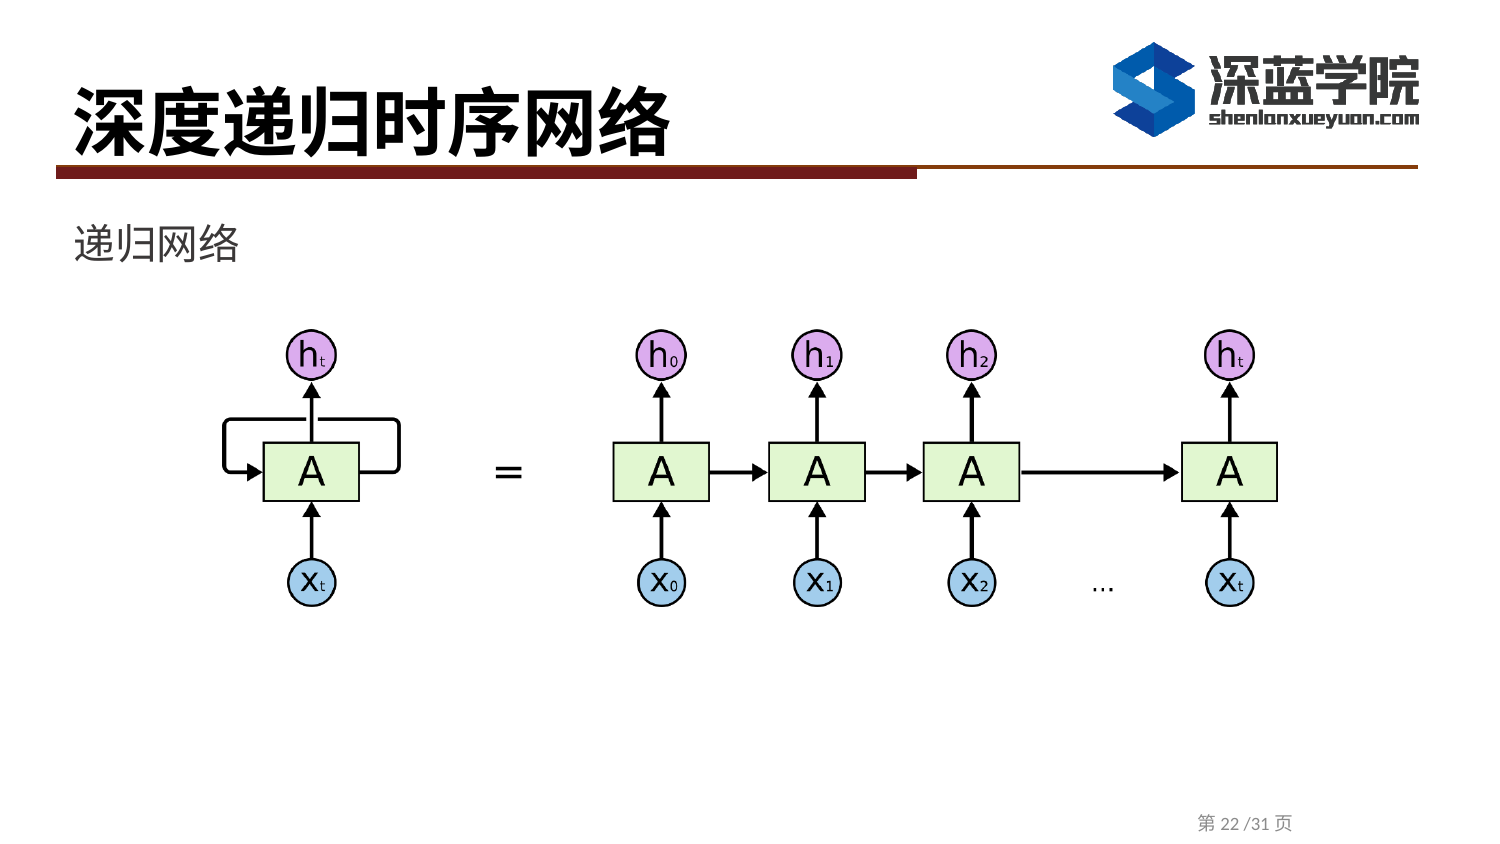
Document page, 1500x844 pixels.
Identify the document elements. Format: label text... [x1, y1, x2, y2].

text_box 递归网络 [58, 185, 256, 276]
picture [222, 329, 1278, 607]
slide_number 第22 /31页 [1139, 802, 1309, 844]
title 深度递归时序网络 [57, 44, 1352, 208]
picture [1112, 42, 1419, 137]
